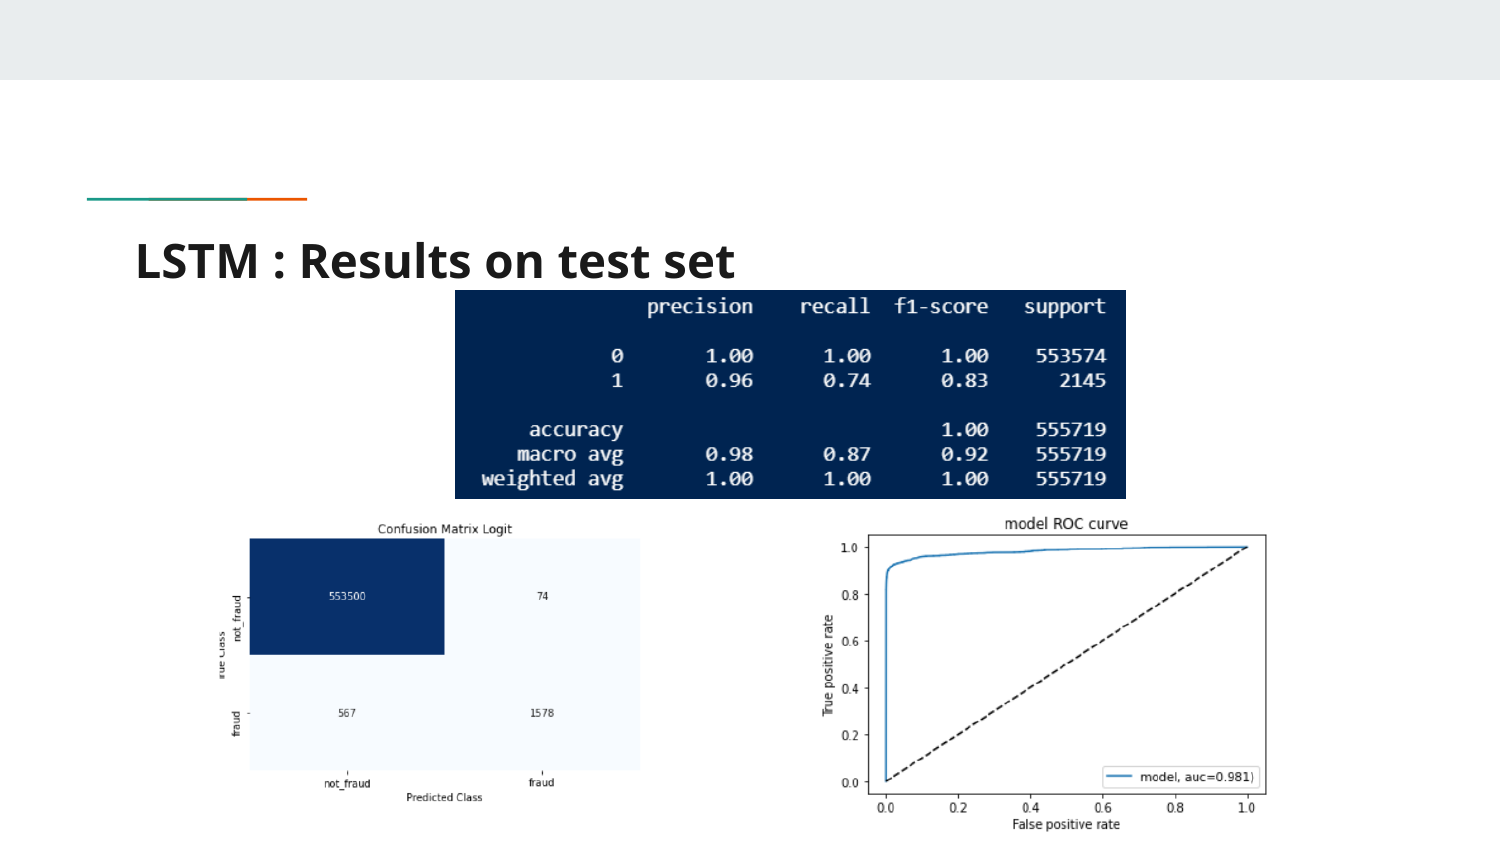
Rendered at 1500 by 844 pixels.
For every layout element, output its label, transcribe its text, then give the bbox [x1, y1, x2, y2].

picture [817, 510, 1271, 837]
title LSTM : Results on test set [119, 216, 1381, 305]
picture [454, 290, 1126, 499]
picture [219, 517, 648, 808]
